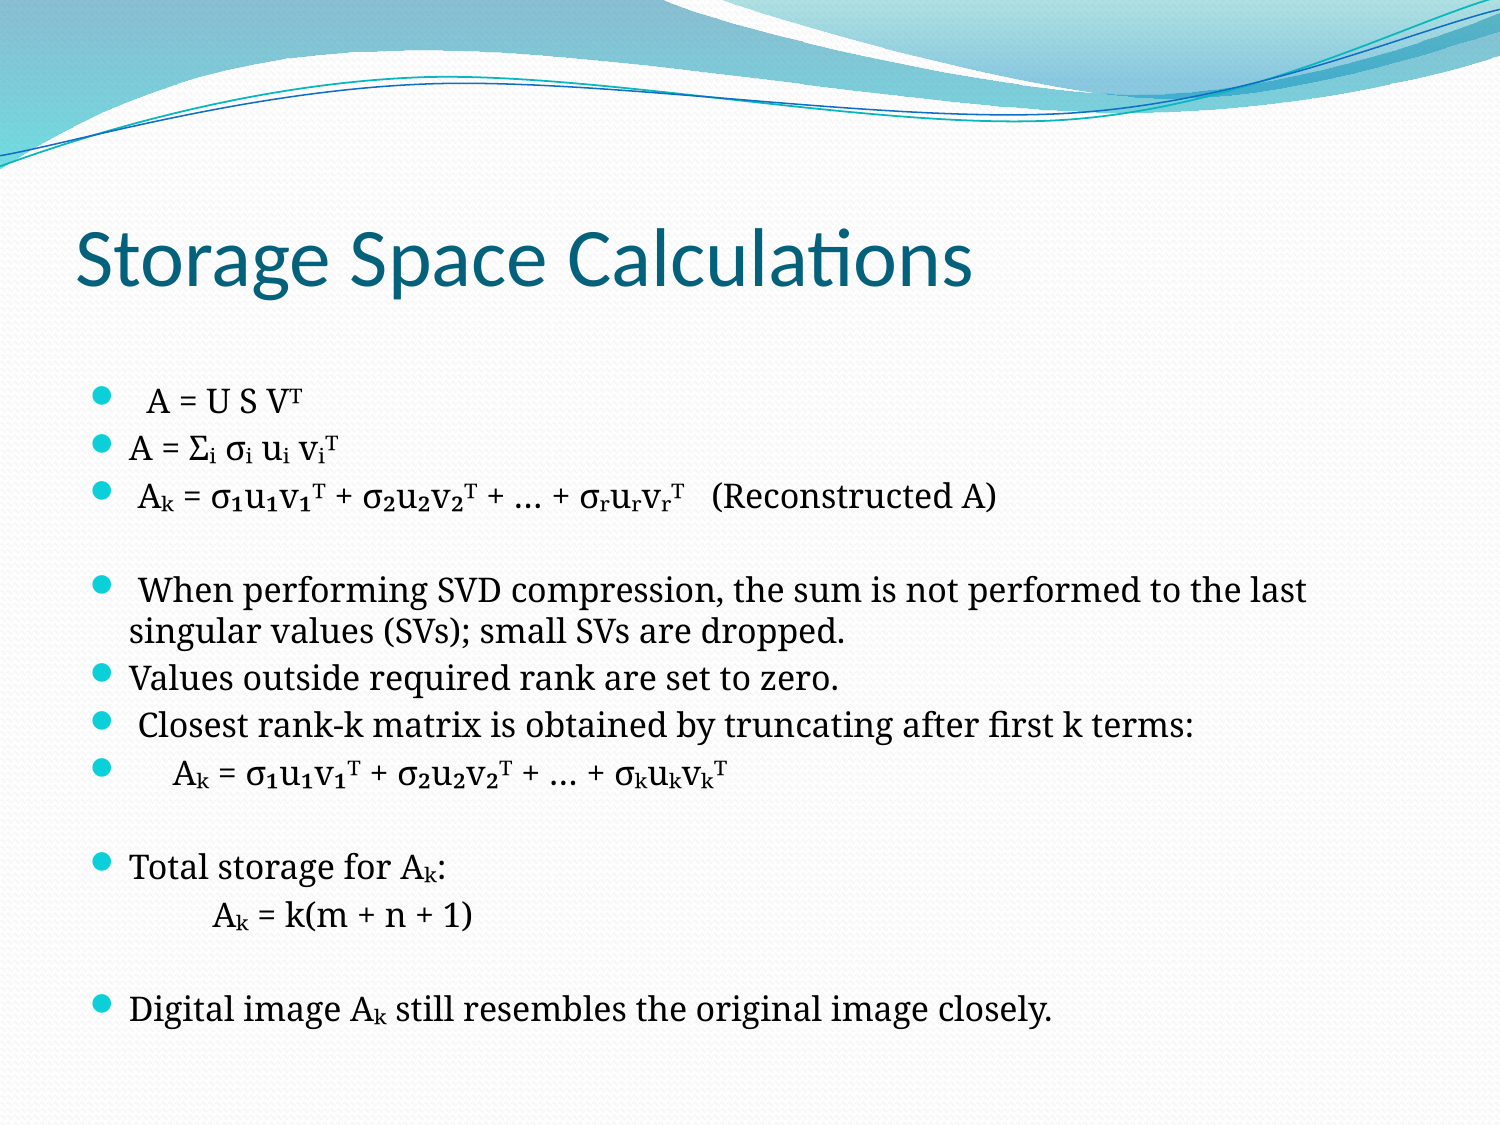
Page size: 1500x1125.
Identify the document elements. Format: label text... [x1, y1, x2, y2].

title Storage Space Calculations [75, 115, 1425, 303]
list A = U S Vᵀ A = Σᵢ σᵢ uᵢ vᵢᵀ Aₖ = σ₁u₁v₁ᵀ + σ₂u₂v₂ᵀ + … + σᵣuᵣvᵣᵀ (Reconstructed A) When performing SVD compression, the sum is not performed to the last singular values (SVs); small SVs are dropped. Values outside required rank are set to zero. Closest rank‑k matrix is obtained by truncating after first k terms: Aₖ = σ₁u₁v₁ᵀ + σ₂u₂v₂ᵀ + … + σₖuₖvₖᵀ Total storage for Aₖ: Aₖ = k(m + n + 1) Digital image Aₖ still resembles the original image closely. [75, 317, 1425, 1038]
